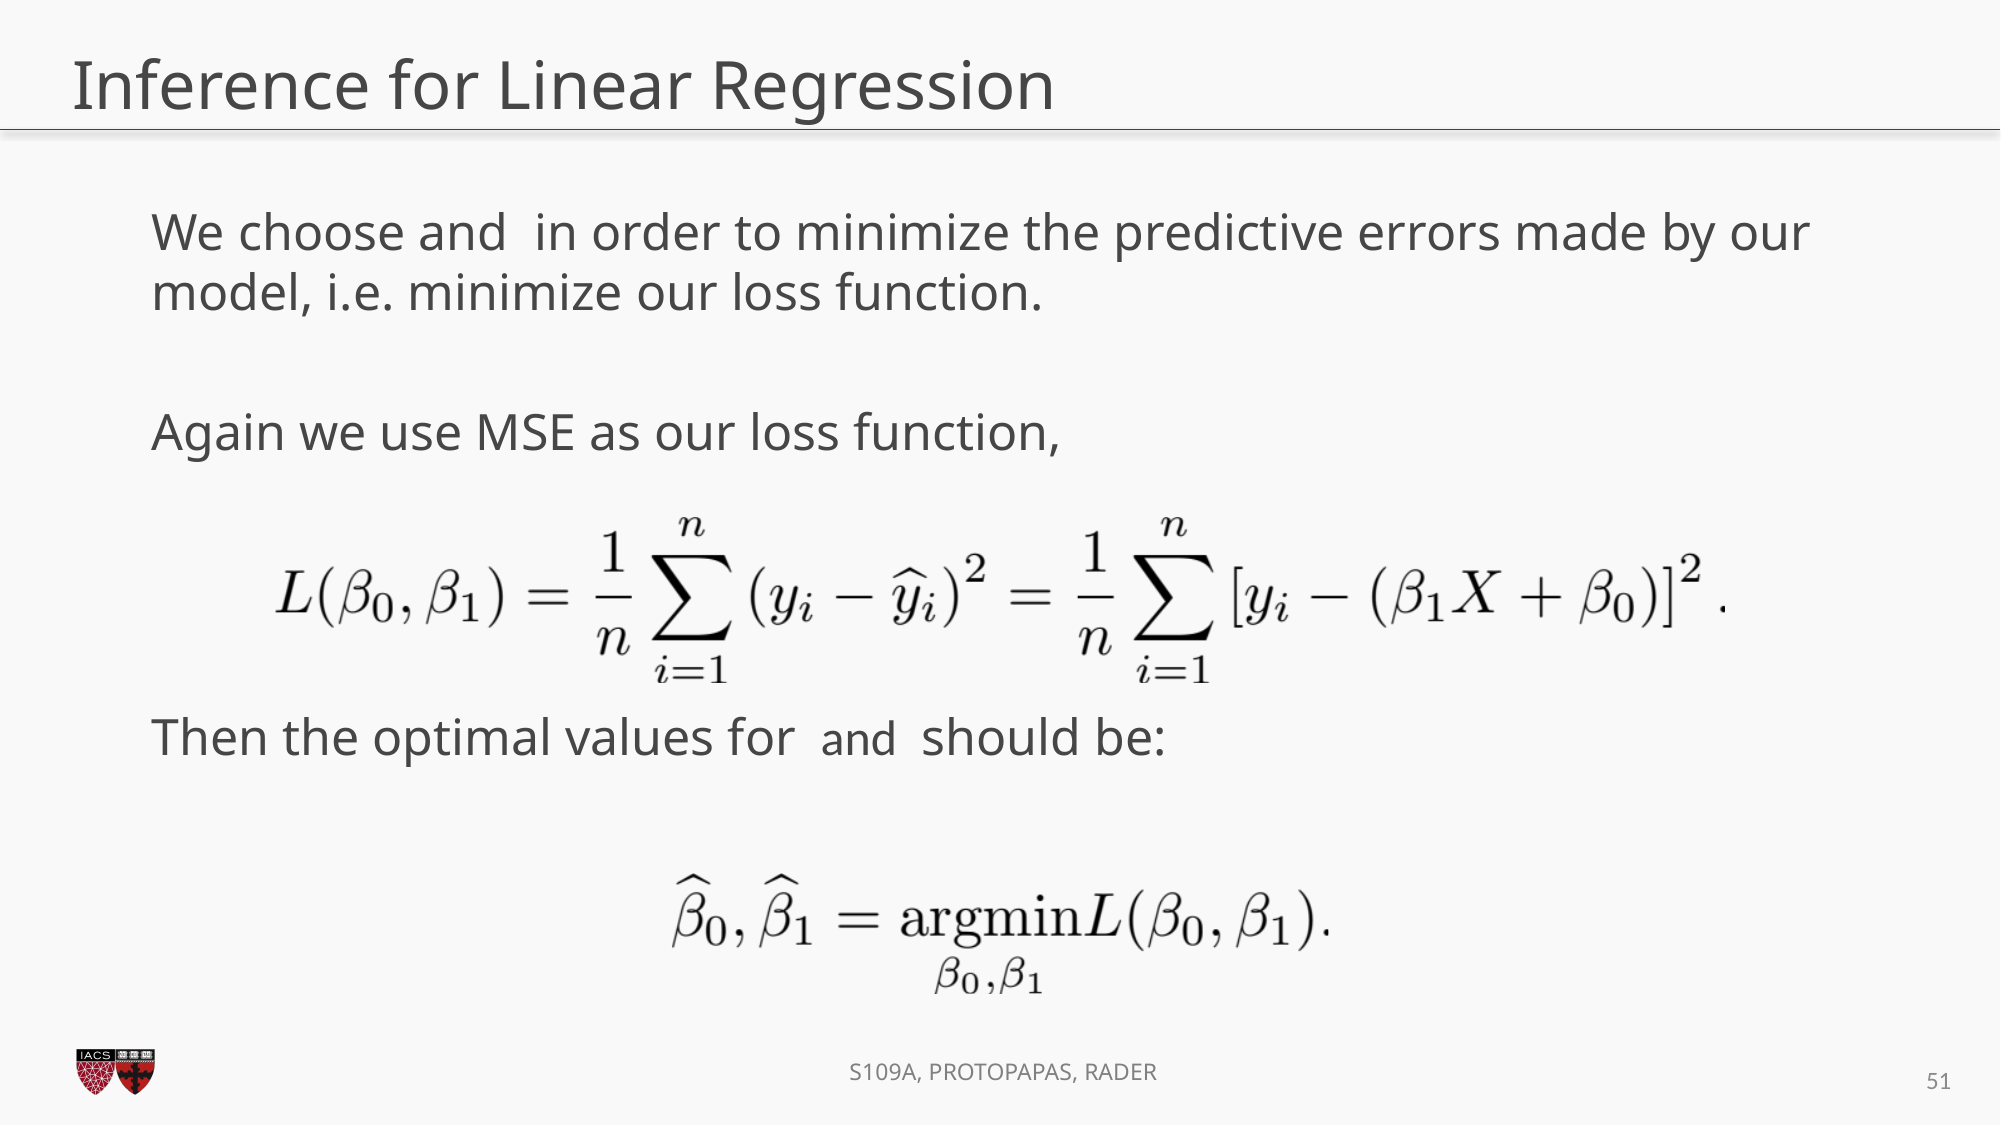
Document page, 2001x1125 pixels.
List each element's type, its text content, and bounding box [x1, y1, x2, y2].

picture [671, 873, 1329, 994]
title Inference for Linear Regression [57, 35, 1943, 162]
slide_number 50 [1500, 1050, 1967, 1110]
picture [274, 517, 1726, 683]
picture [75, 1049, 155, 1095]
